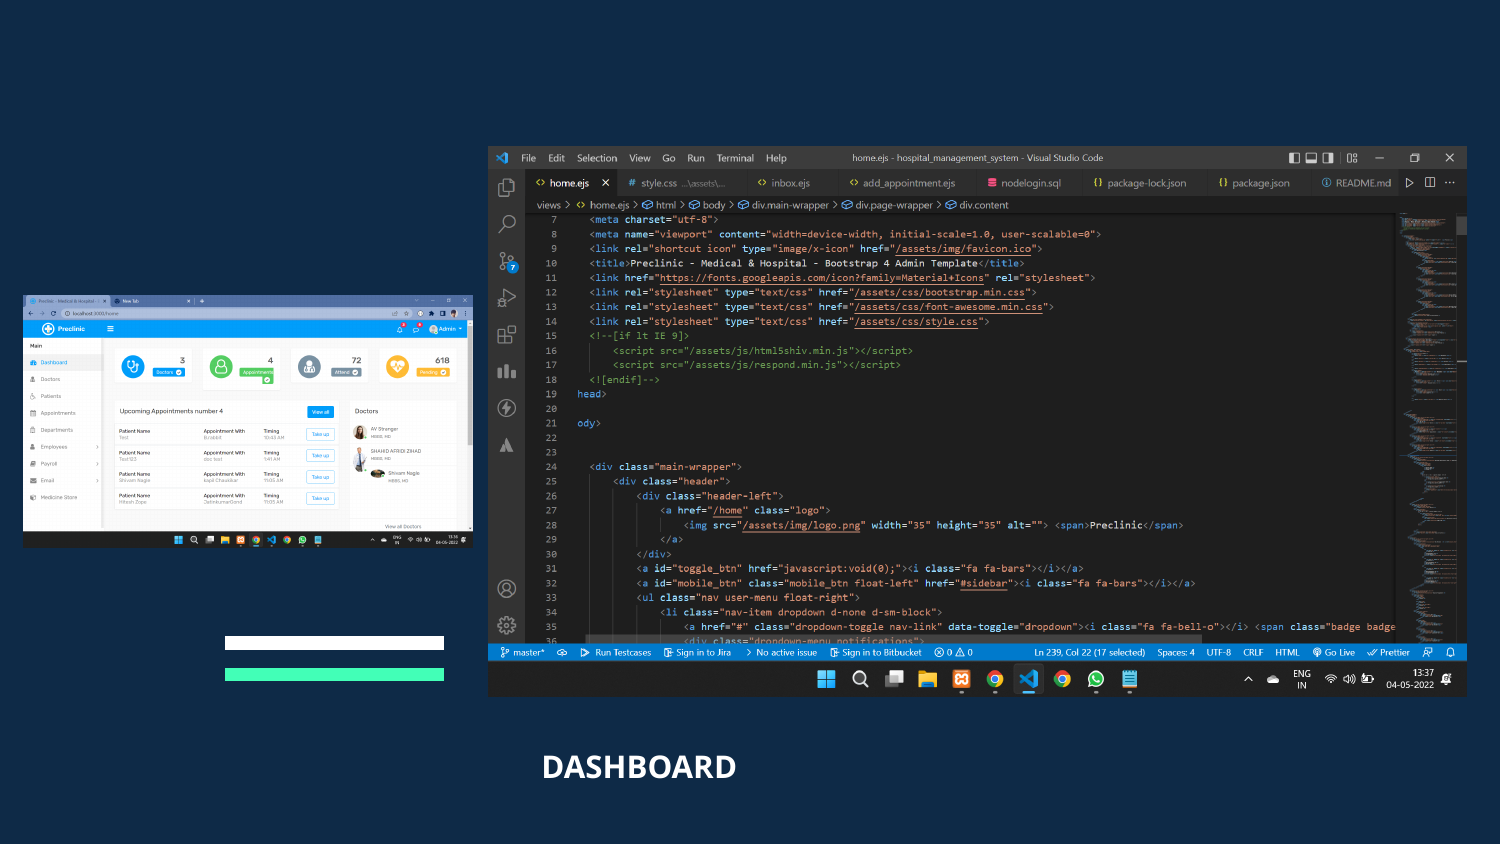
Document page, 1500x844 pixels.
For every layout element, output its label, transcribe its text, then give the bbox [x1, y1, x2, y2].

picture [23, 295, 473, 549]
picture [488, 146, 1467, 698]
text_box DASHBOARD [526, 732, 783, 838]
text_box [224, 667, 444, 682]
text_box [224, 636, 444, 650]
